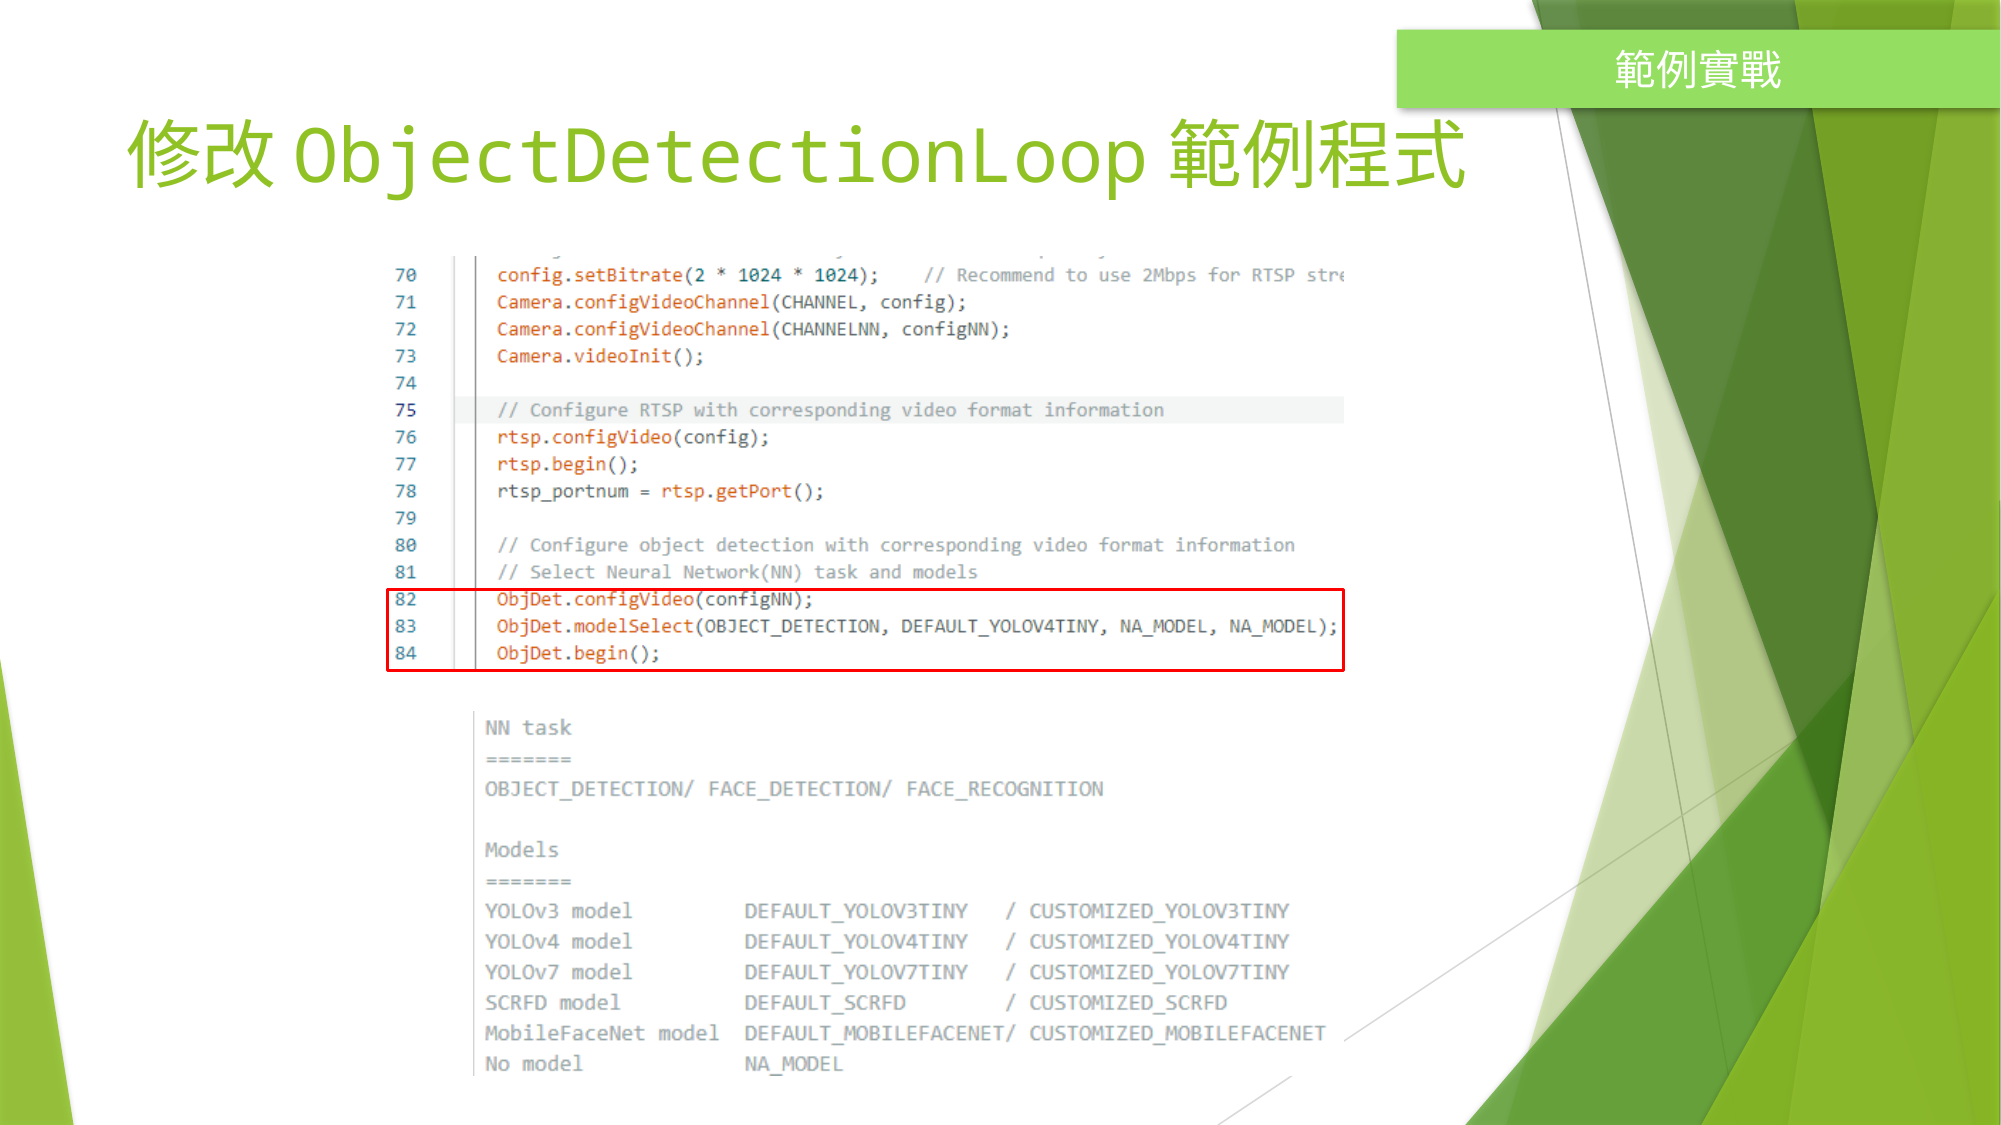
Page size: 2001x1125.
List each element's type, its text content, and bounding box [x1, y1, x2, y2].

text_box 範例實戰 [1395, 28, 2000, 109]
title 修改ObjectDetectionLoop範例程式 [111, 99, 1522, 317]
picture [387, 255, 1345, 672]
picture [472, 710, 1345, 1077]
